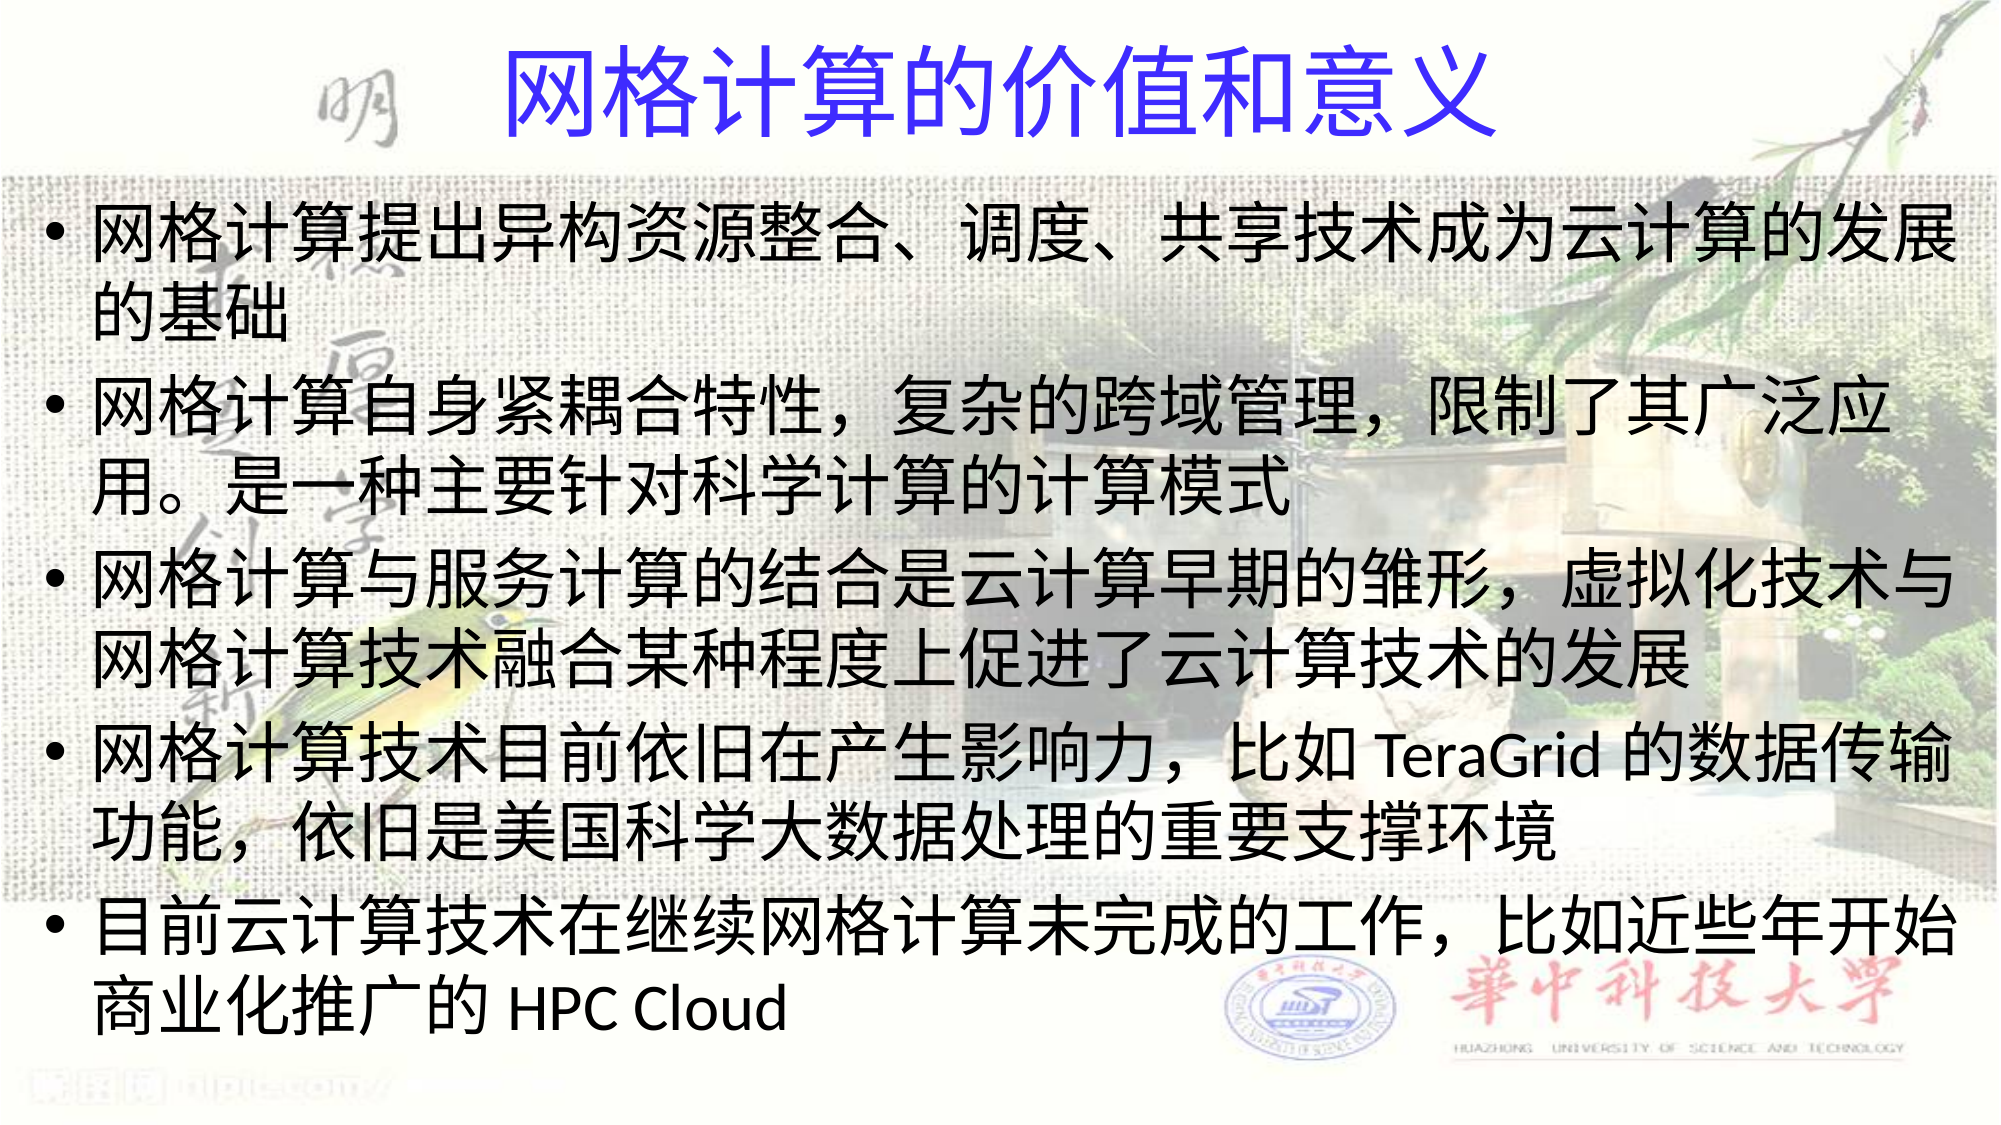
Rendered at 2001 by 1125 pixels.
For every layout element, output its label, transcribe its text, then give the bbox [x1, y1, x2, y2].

picture [1, 183, 1999, 1125]
list 网格计算提出异构资源整合、调度、共享技术成为云计算的发展的基础 网格计算自身紧耦合特性，复杂的跨域管理，限制了其广泛应用。是一种主要针对科学计算的计算模式 网格计算与服务计算的结合是云计算早期的雏形，虚拟化技术与网格计算技术融合某种程度上促进了云计算技术的发展 网格计算技术目前依旧在产生影响力，比如TeraGrid的数据传输功能，依旧是美国科学大数据处理的重要支撑环境 目前云计算技术在继续网格计算未完成的工作，比如近些年开始商业化推广的HPC Cloud [28, 183, 1983, 1076]
title 网格计算的价值和意义 [0, 0, 2000, 183]
